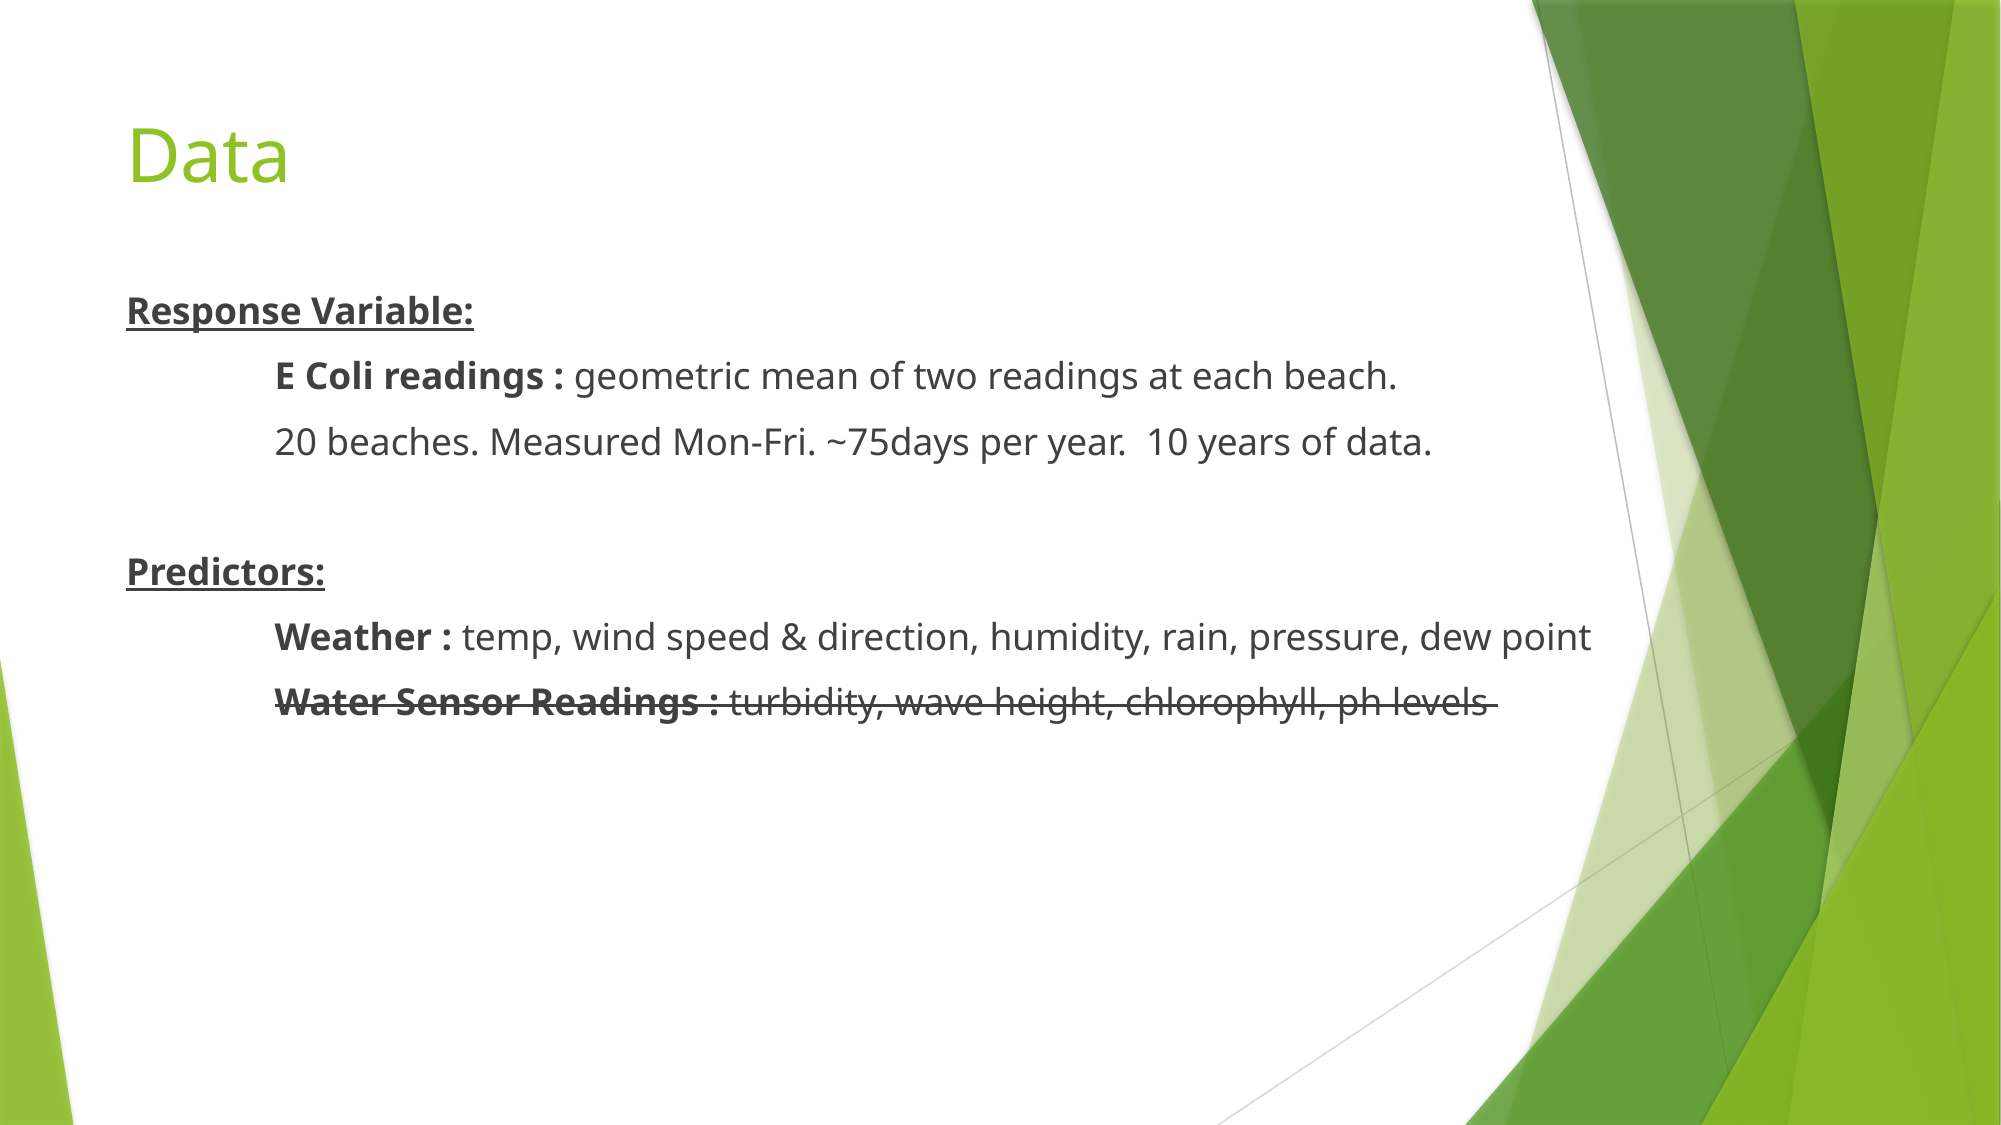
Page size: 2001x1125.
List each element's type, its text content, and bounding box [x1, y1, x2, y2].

title Data [111, 99, 1522, 280]
list Response Variable: E Coli readings : geometric mean of two readings at each beach. 20 beaches. Measured Mon-Fri. ~75days per year. 10 years of data. Predictors: Weather : temp, wind speed & direction, humidity, rain, pressure, dew point Water Sensor Readings : turbidity, wave height, chlorophyll, ph levels [111, 280, 1708, 1059]
